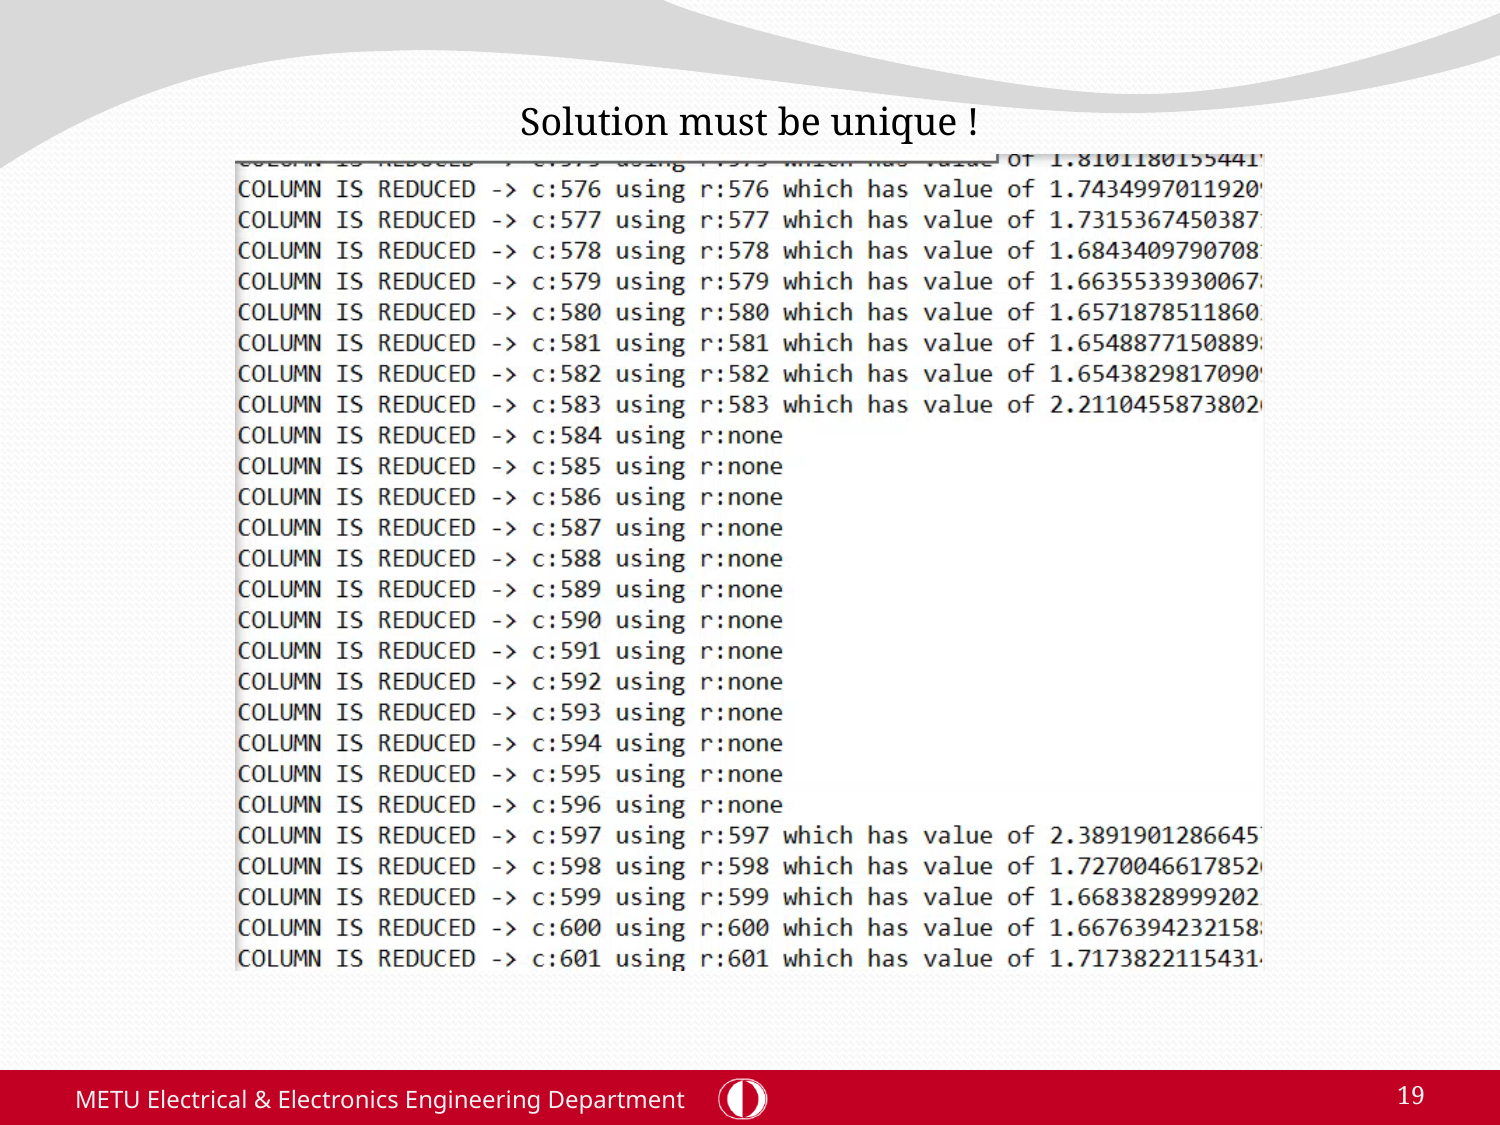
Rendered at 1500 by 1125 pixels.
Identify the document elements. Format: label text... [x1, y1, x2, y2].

picture [713, 1078, 781, 1122]
slide_number 19 [1330, 1070, 1425, 1114]
text_box Solution must be unique ! [505, 90, 995, 151]
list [234, 153, 1266, 972]
slide_number METU Electrical & Electronics Engineering Department [75, 1070, 732, 1114]
